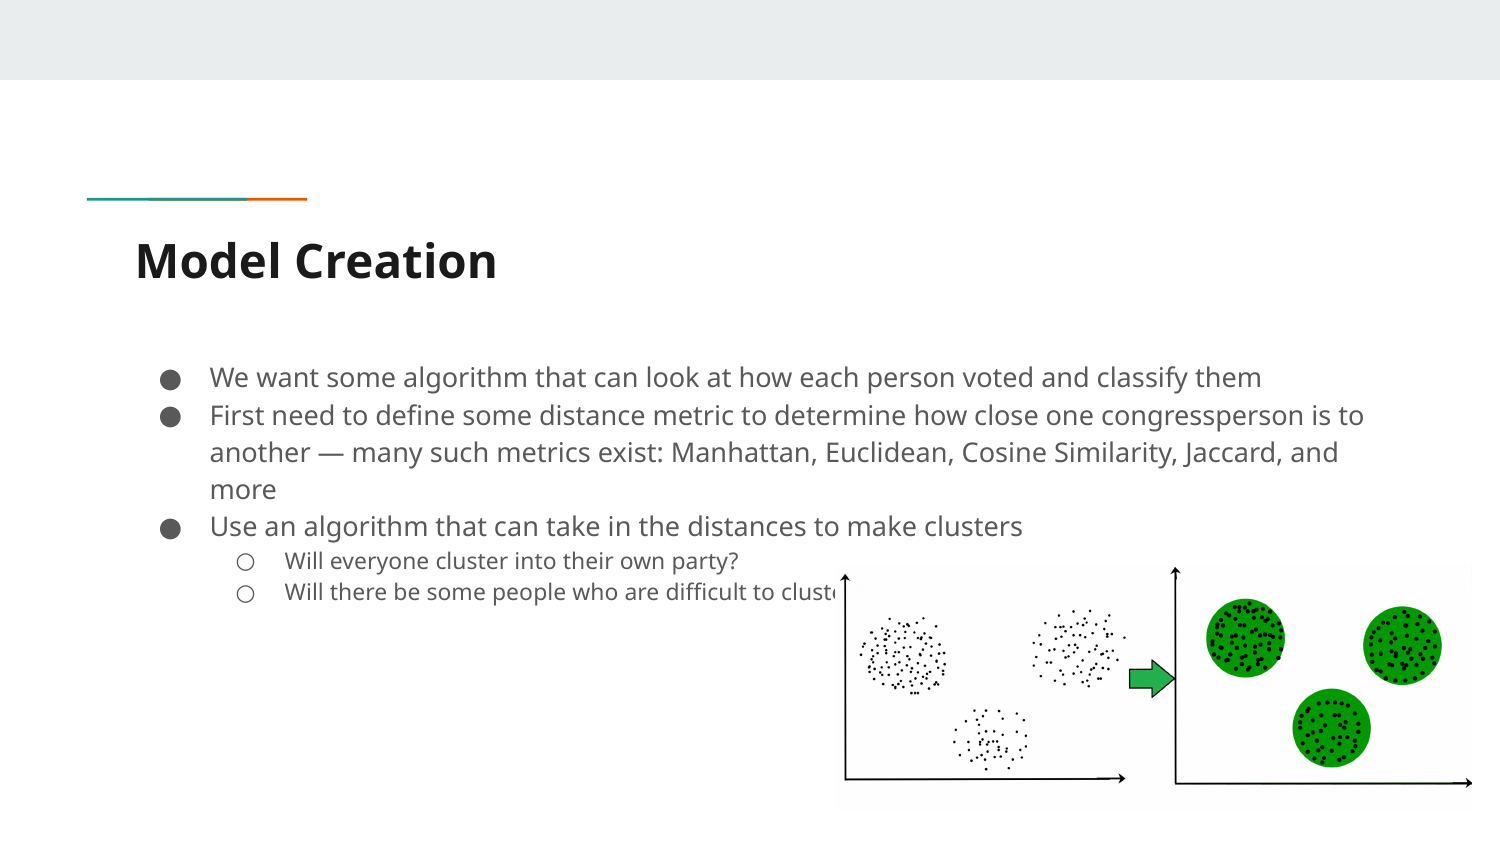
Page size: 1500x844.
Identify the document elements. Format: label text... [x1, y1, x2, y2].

title Model Creation [119, 216, 1381, 305]
picture [835, 565, 1472, 812]
list We want some algorithm that can look at how each person voted and classify them First need to define some distance metric to determine how close one congressperson is to another — many such metrics exist: Manhattan, Euclidean, Cosine Similarity, Jaccard, and more Use an algorithm that can take in the distances to make clusters Will everyone cluster into their own party? Will there be some people who are difficult to cluster? [119, 341, 1381, 712]
